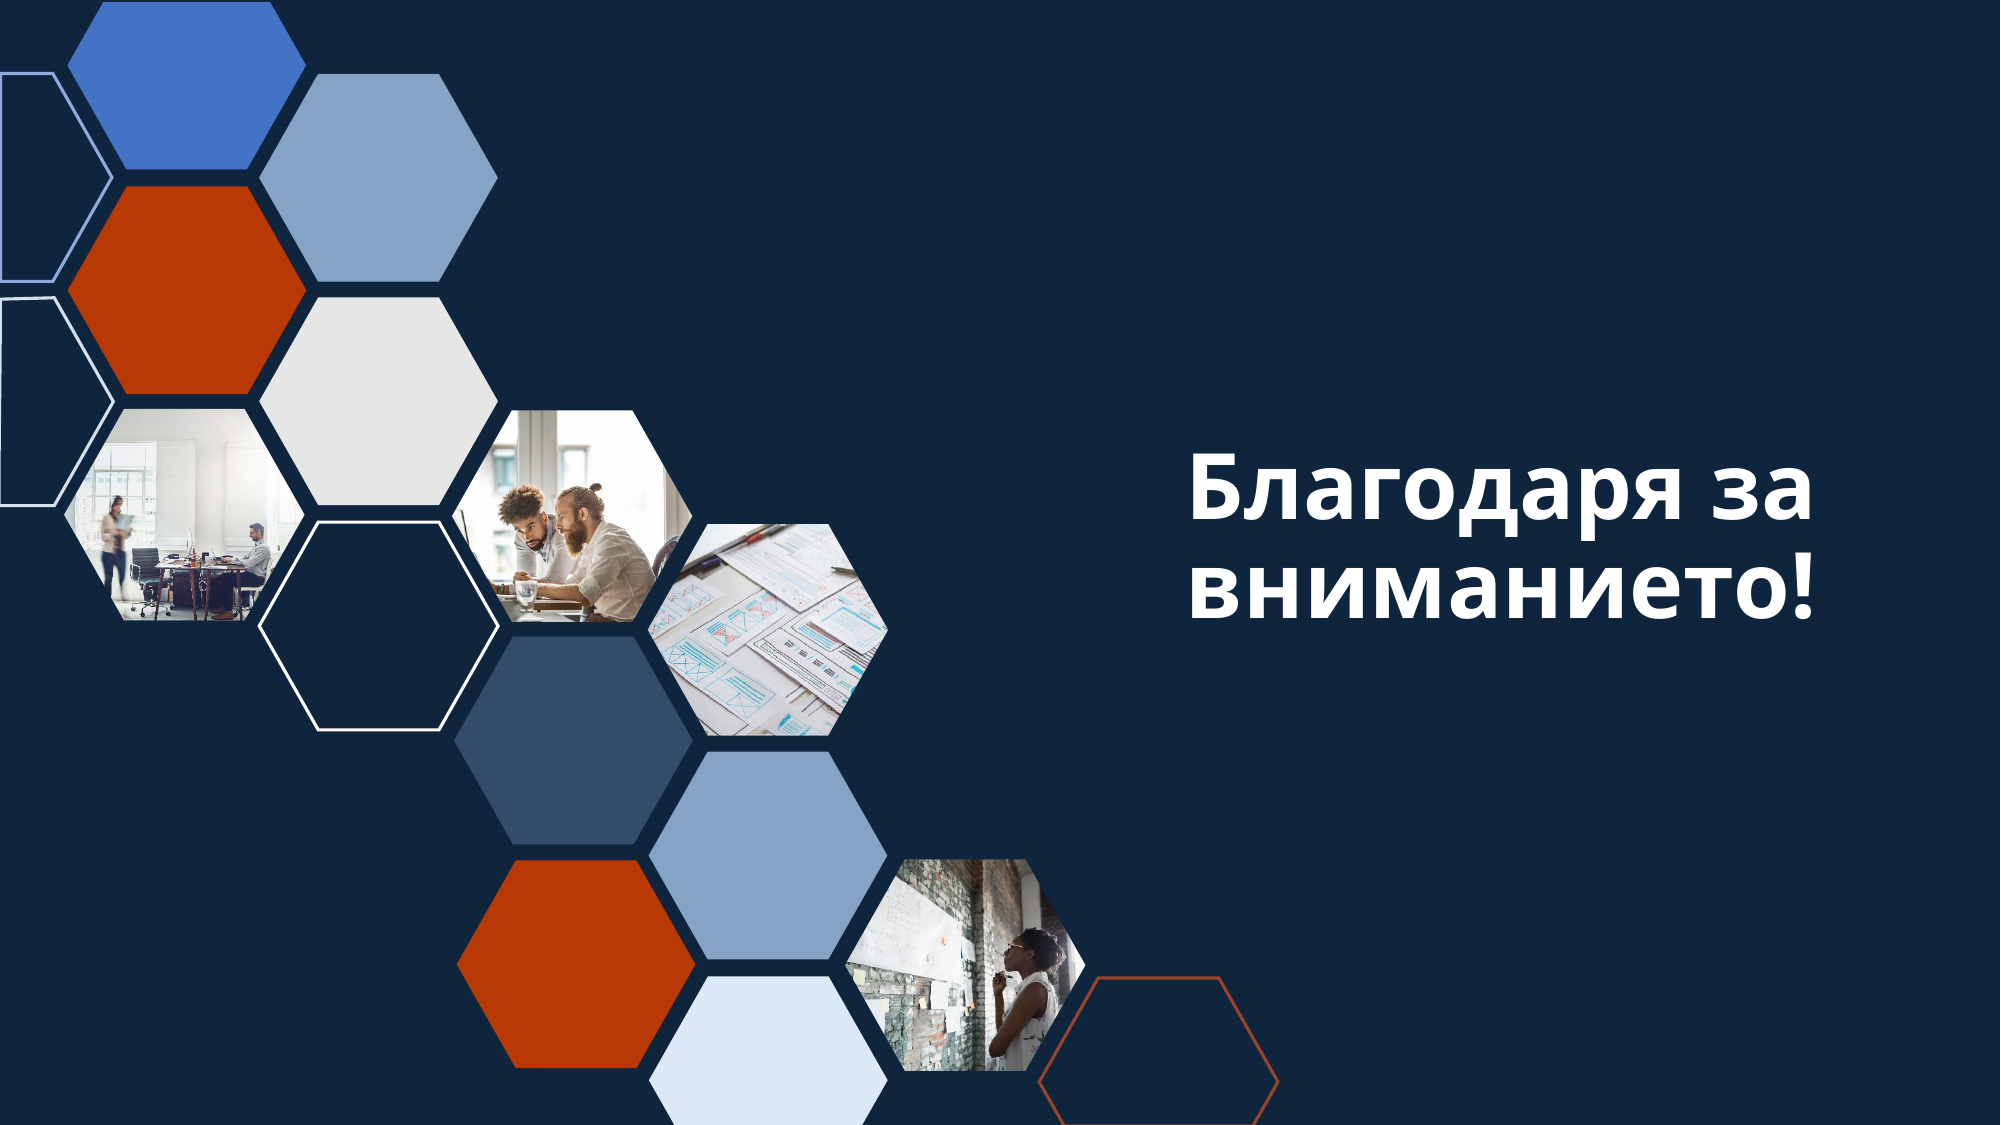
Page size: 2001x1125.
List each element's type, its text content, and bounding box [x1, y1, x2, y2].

picture [64, 408, 305, 621]
title Благодаря за вниманието! [1170, 428, 2000, 646]
picture [844, 859, 1086, 1071]
picture [451, 410, 889, 736]
